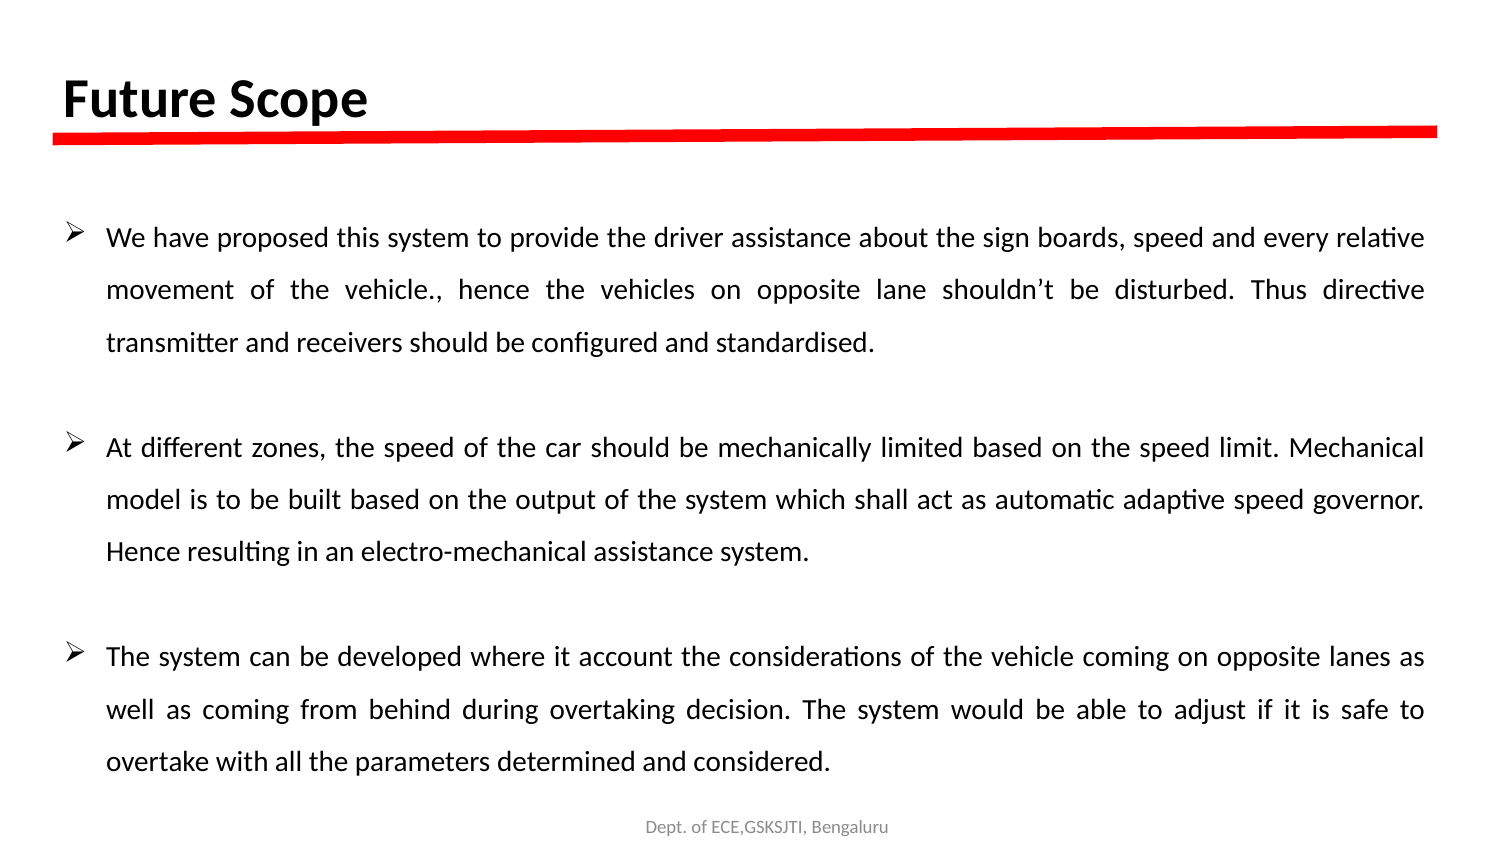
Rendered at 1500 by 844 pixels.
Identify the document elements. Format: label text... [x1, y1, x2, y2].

text_box Future Scope [52, 55, 836, 131]
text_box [52, 131, 1438, 139]
text_box We have proposed this system to provide the driver assistance about the sign boards, speed and every relative movement of the vehicle., hence the vehicles on opposite lane shouldn’t be disturbed. Thus directive transmitter and receivers should be configured and standardised. At different zones, the speed of the car should be mechanically limited based on the speed limit. Mechanical model is to be built based on the output of the system which shall act as automatic adaptive speed governor. Hence resulting in an electro-mechanical assistance system. The system can be developed where it account the considerations of the vehicle coming on opposite lanes as well as coming from behind during overtaking decision. The system would be able to adjust if it is safe to overtake with all the parameters determined and considered. [52, 195, 1438, 784]
footer Dept. of ECE,GSKSJTI, Bengaluru [513, 803, 1021, 844]
